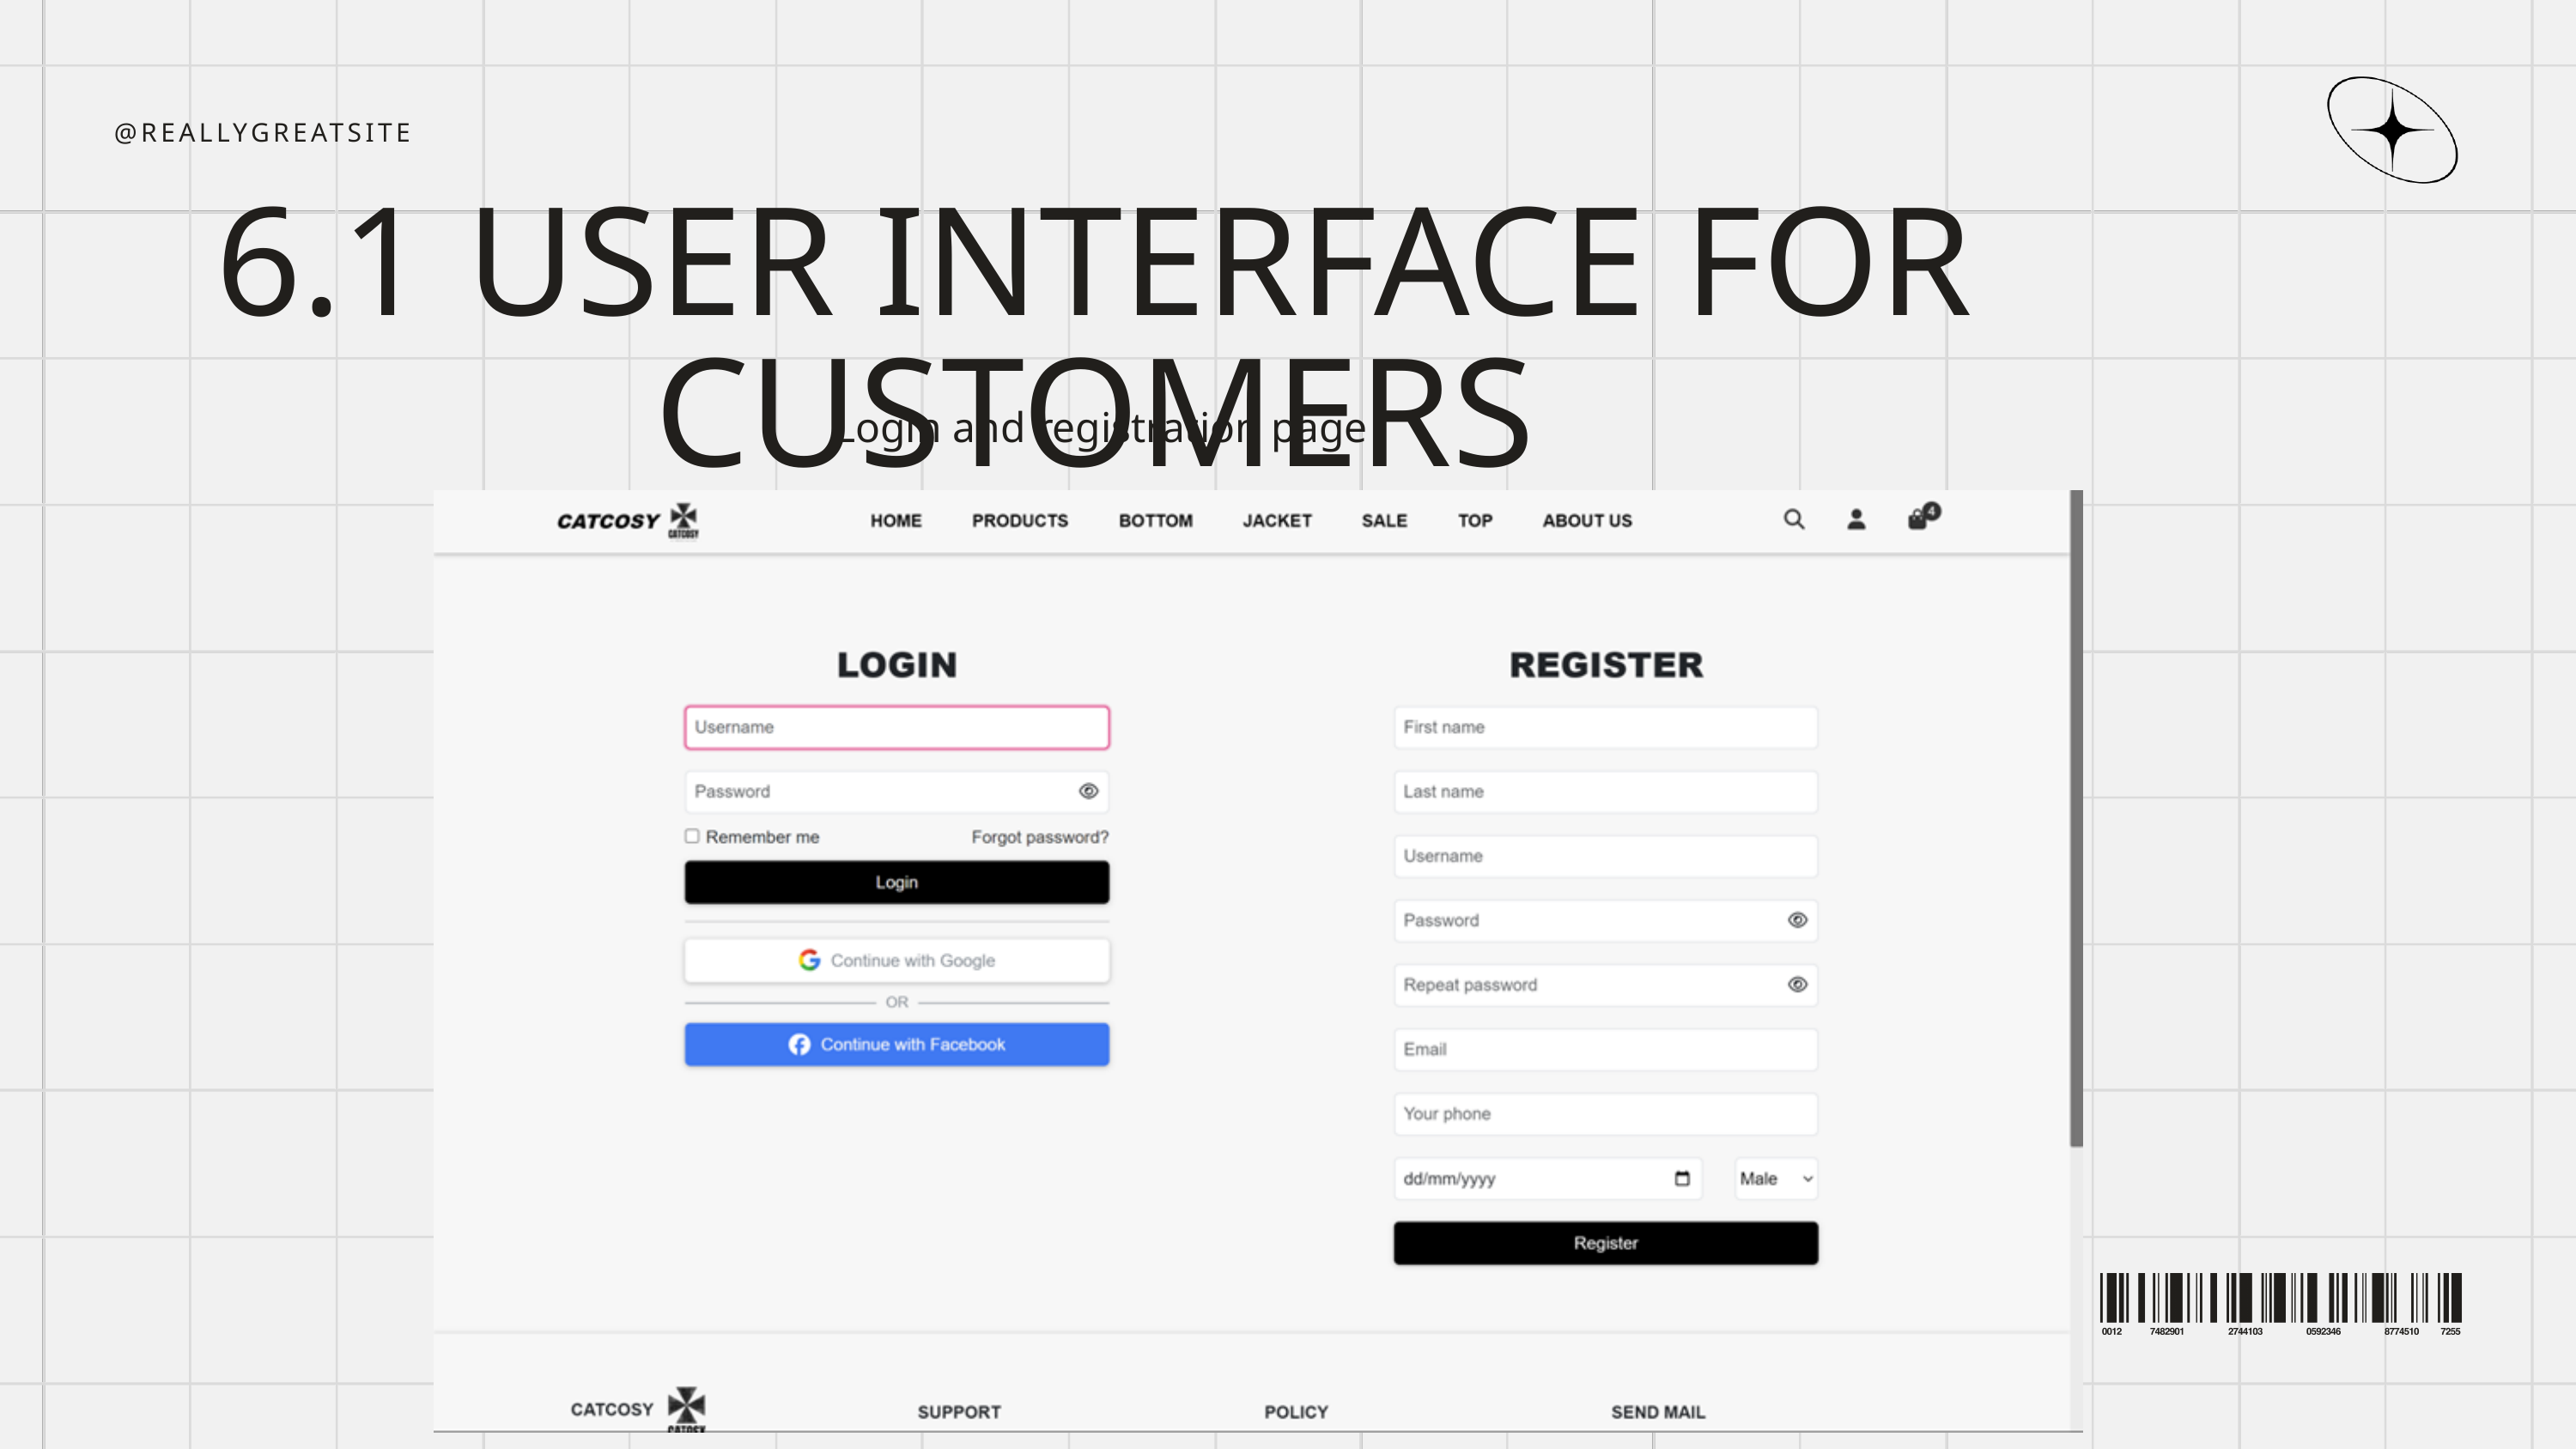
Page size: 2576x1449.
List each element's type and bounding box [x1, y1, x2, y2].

text_box [0, 0, 2576, 1449]
